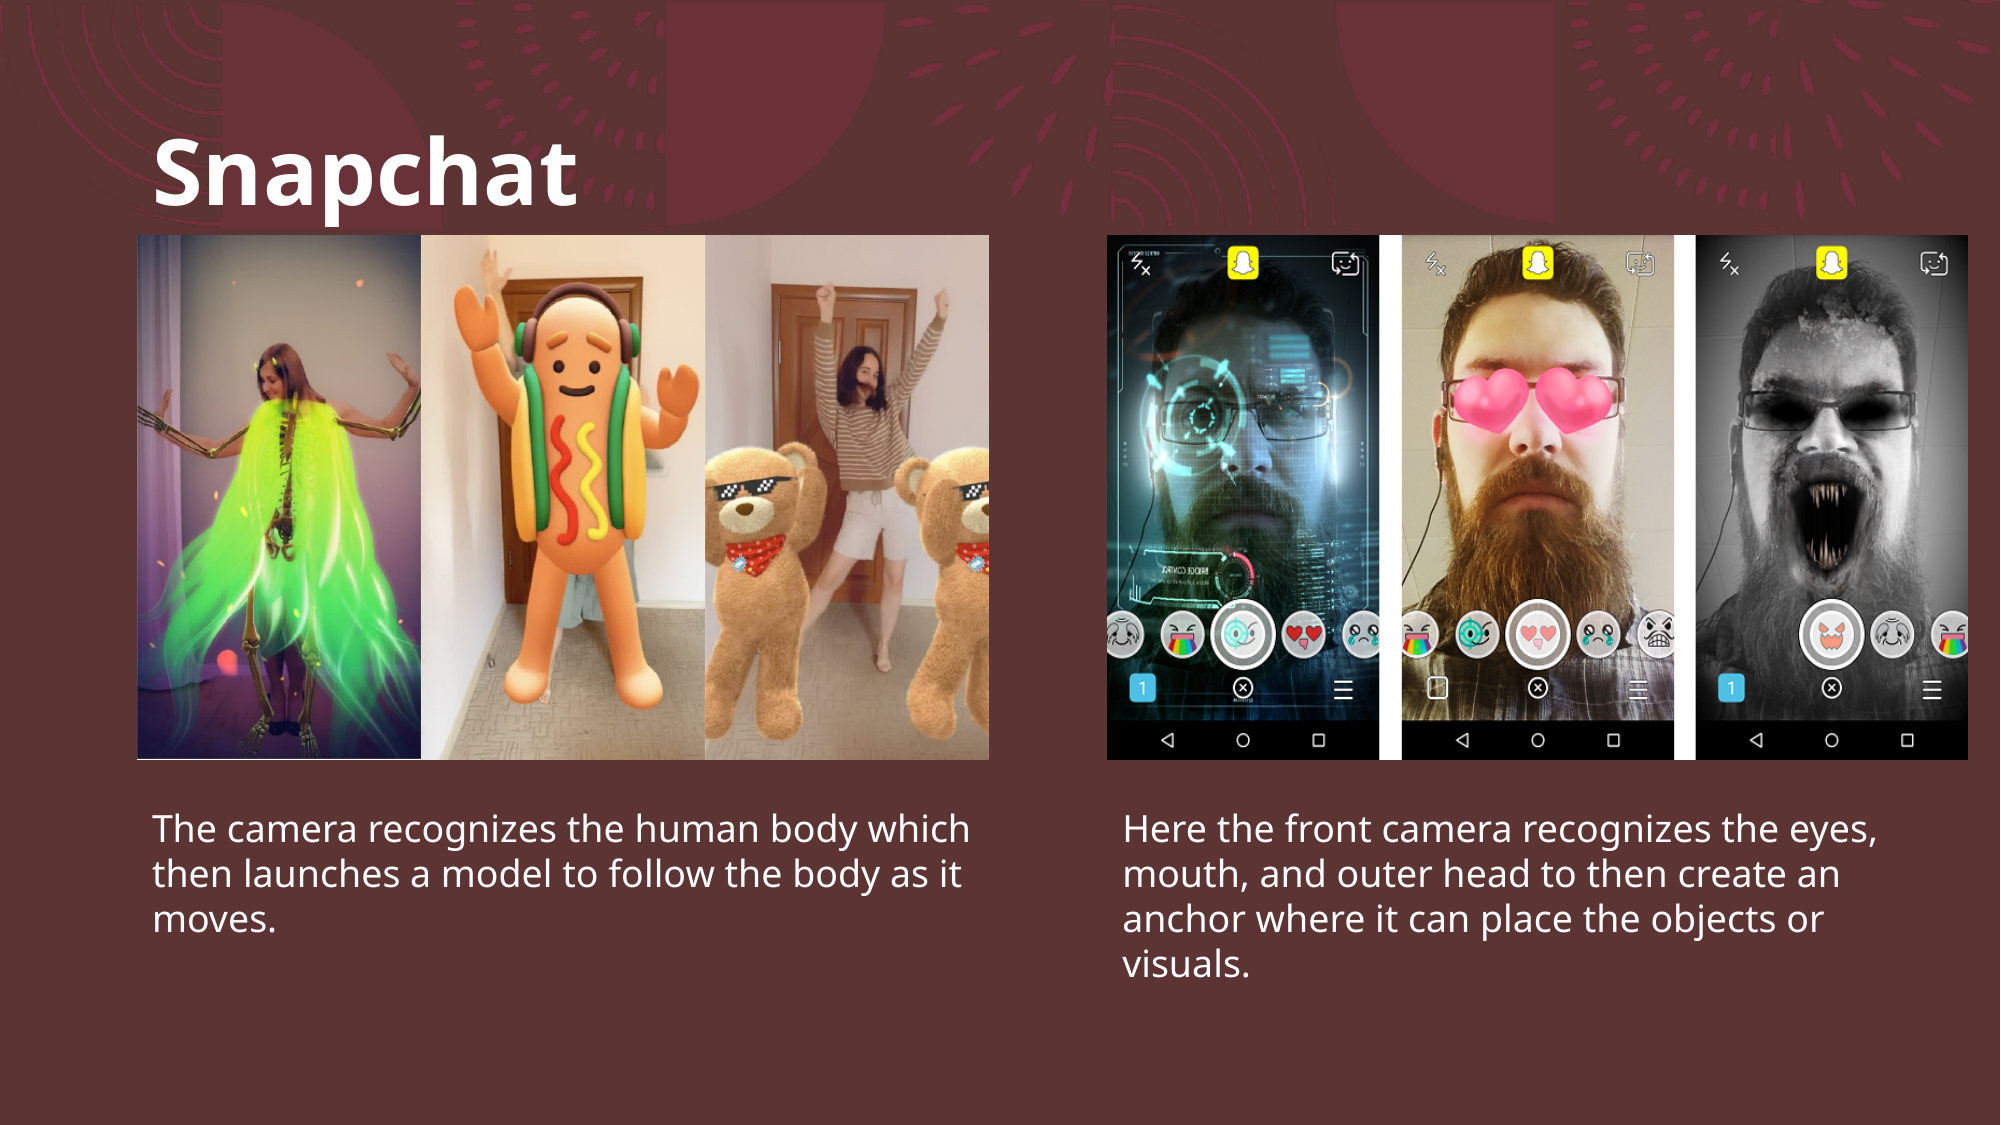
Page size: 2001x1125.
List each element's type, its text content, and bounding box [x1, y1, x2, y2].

text_box The camera recognizes the human body which then launches a model to follow the body as it moves. [137, 798, 989, 948]
title Snapchat [137, 60, 1863, 278]
picture [137, 235, 989, 760]
picture [1107, 235, 1968, 760]
text_box Here the front camera recognizes the eyes, mouth, and outer head to then create an anchor where it can place the objects or visuals. [1107, 798, 1968, 993]
